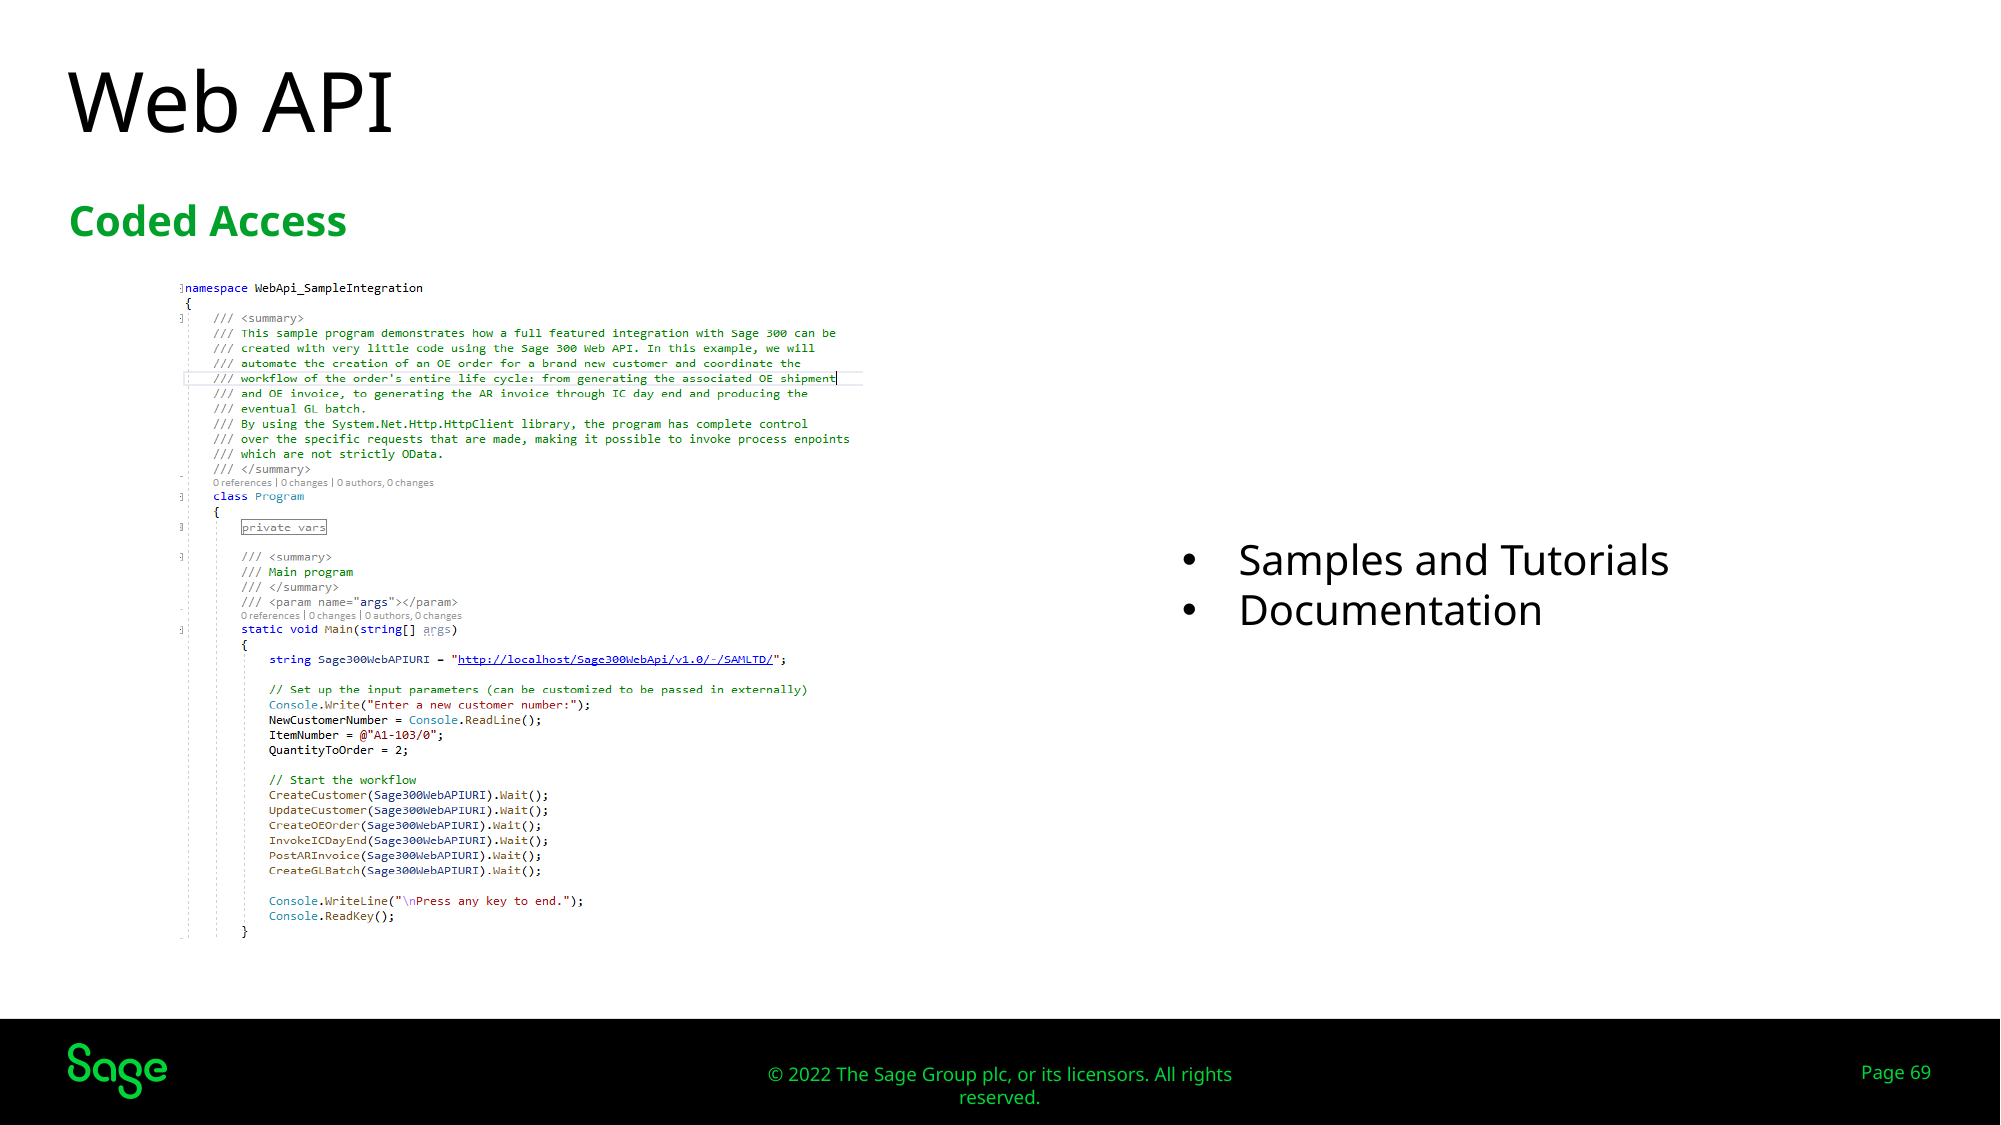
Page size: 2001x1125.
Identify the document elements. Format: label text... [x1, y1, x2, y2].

title Web API [67, 49, 1930, 147]
picture [68, 1043, 167, 1099]
picture [180, 281, 863, 939]
text_box Samples and Tutorials Documentation [1167, 526, 1986, 692]
slide_number Page 69 [1809, 1043, 1947, 1104]
list Coded Access [68, 186, 1930, 259]
